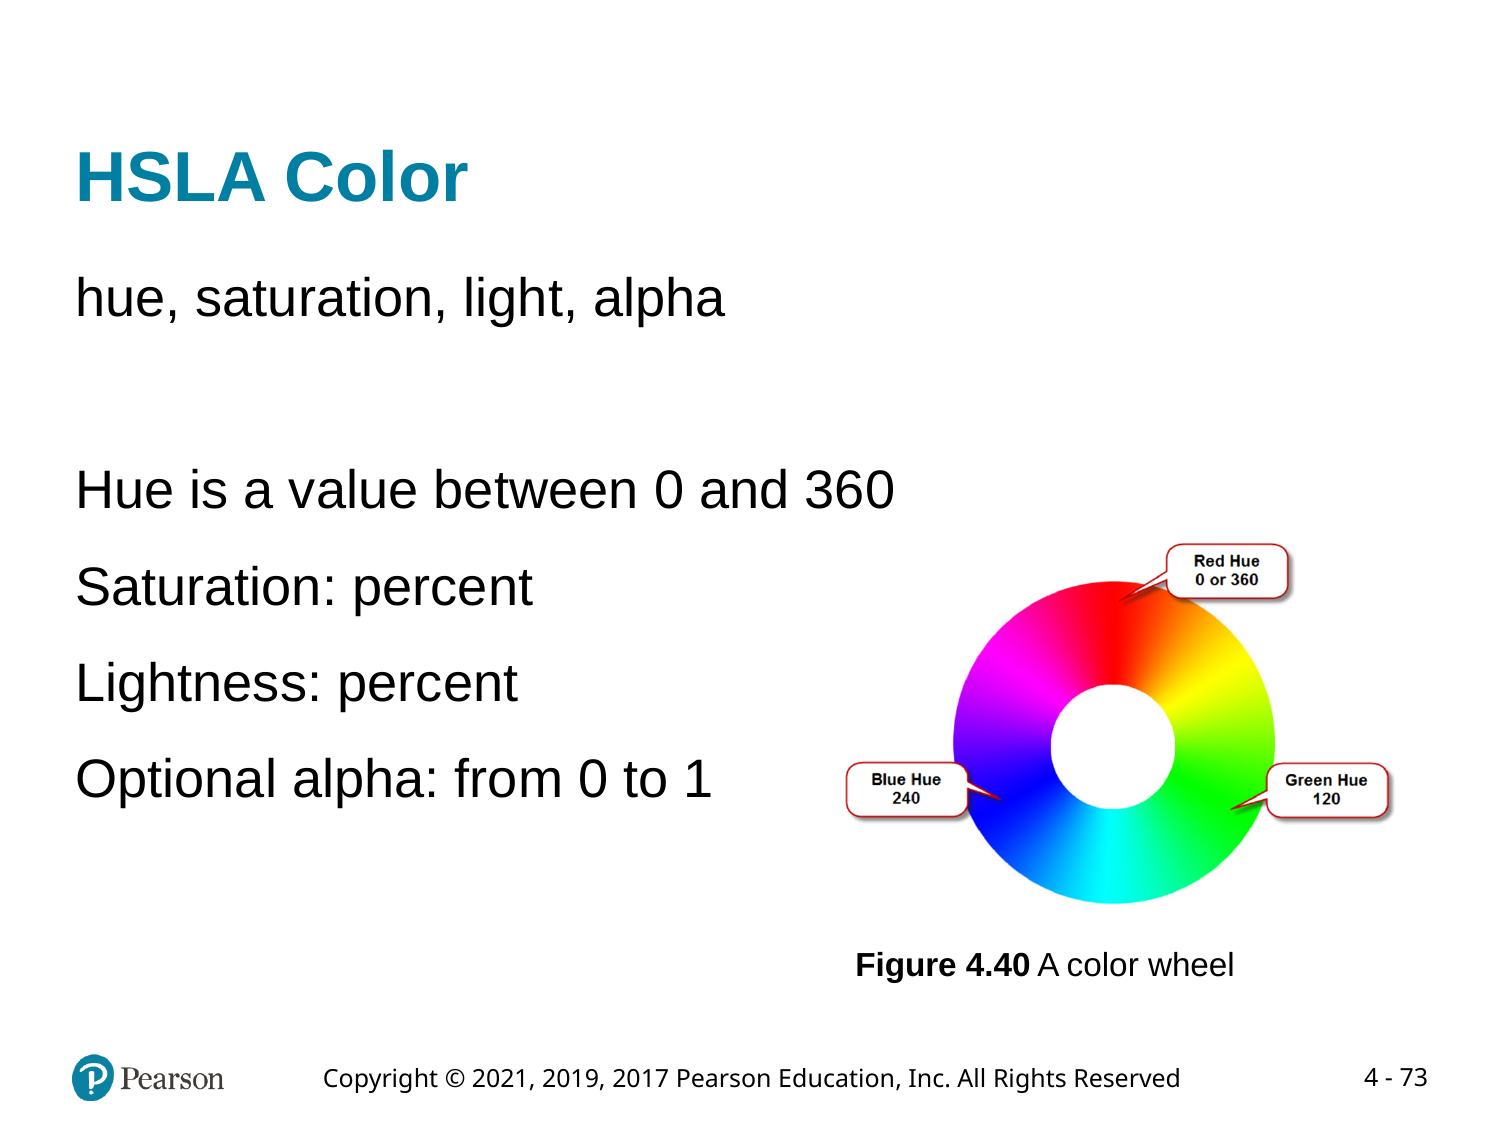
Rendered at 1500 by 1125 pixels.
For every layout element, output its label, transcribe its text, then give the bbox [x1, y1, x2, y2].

list hue, saturation, light, alpha Hue is a value between 0 and 360 Saturation: percent Lightness: percent Optional alpha: from 0 to 1 [75, 262, 1425, 1005]
picture [72, 1087, 83, 1101]
picture [72, 1054, 89, 1072]
text_box Figure 4.40 A color wheel [840, 935, 1366, 991]
picture [81, 1064, 107, 1089]
picture [99, 1054, 224, 1101]
title HSLA Color [75, 35, 1425, 216]
picture [844, 537, 1402, 919]
